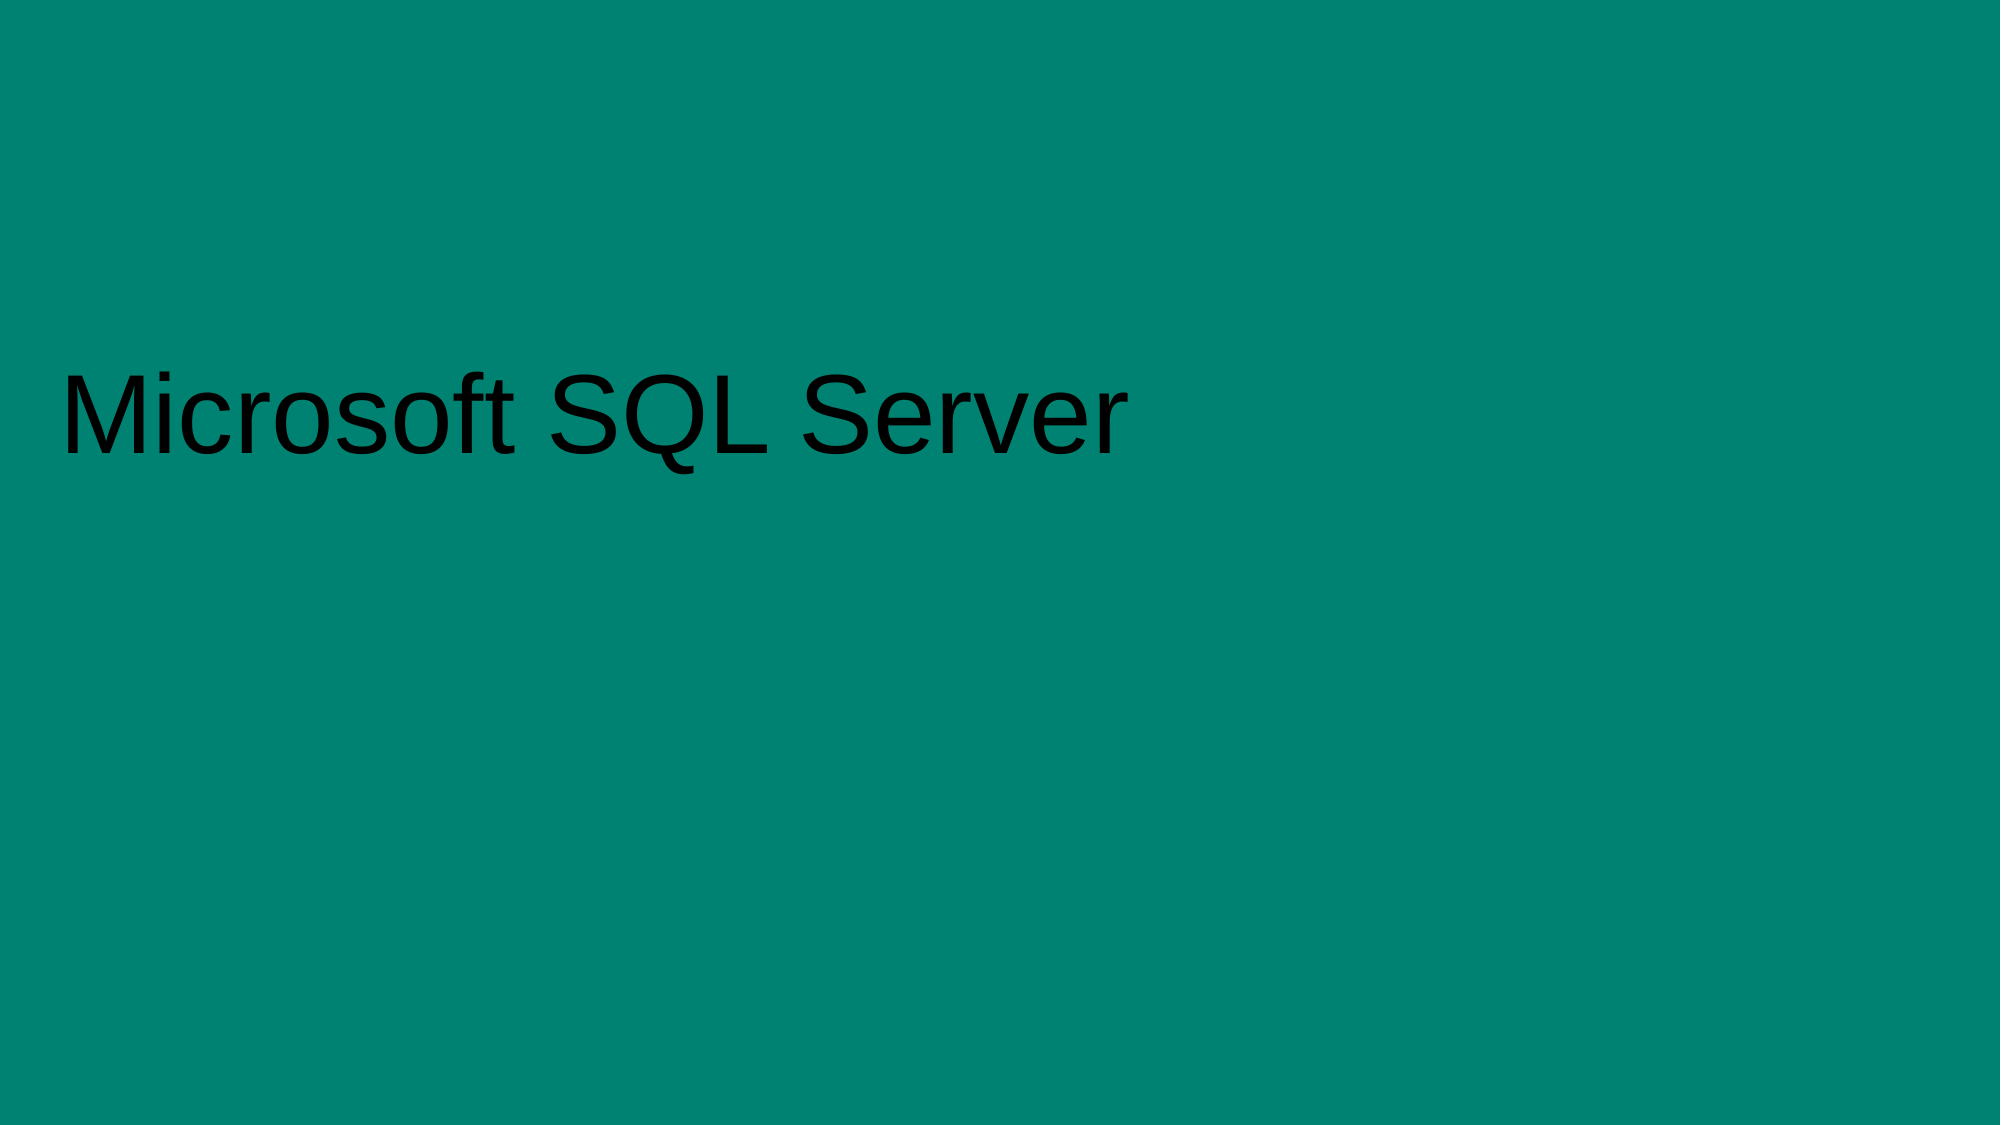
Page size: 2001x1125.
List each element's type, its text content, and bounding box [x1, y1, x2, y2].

title Microsoft SQL Server [44, 341, 1956, 637]
